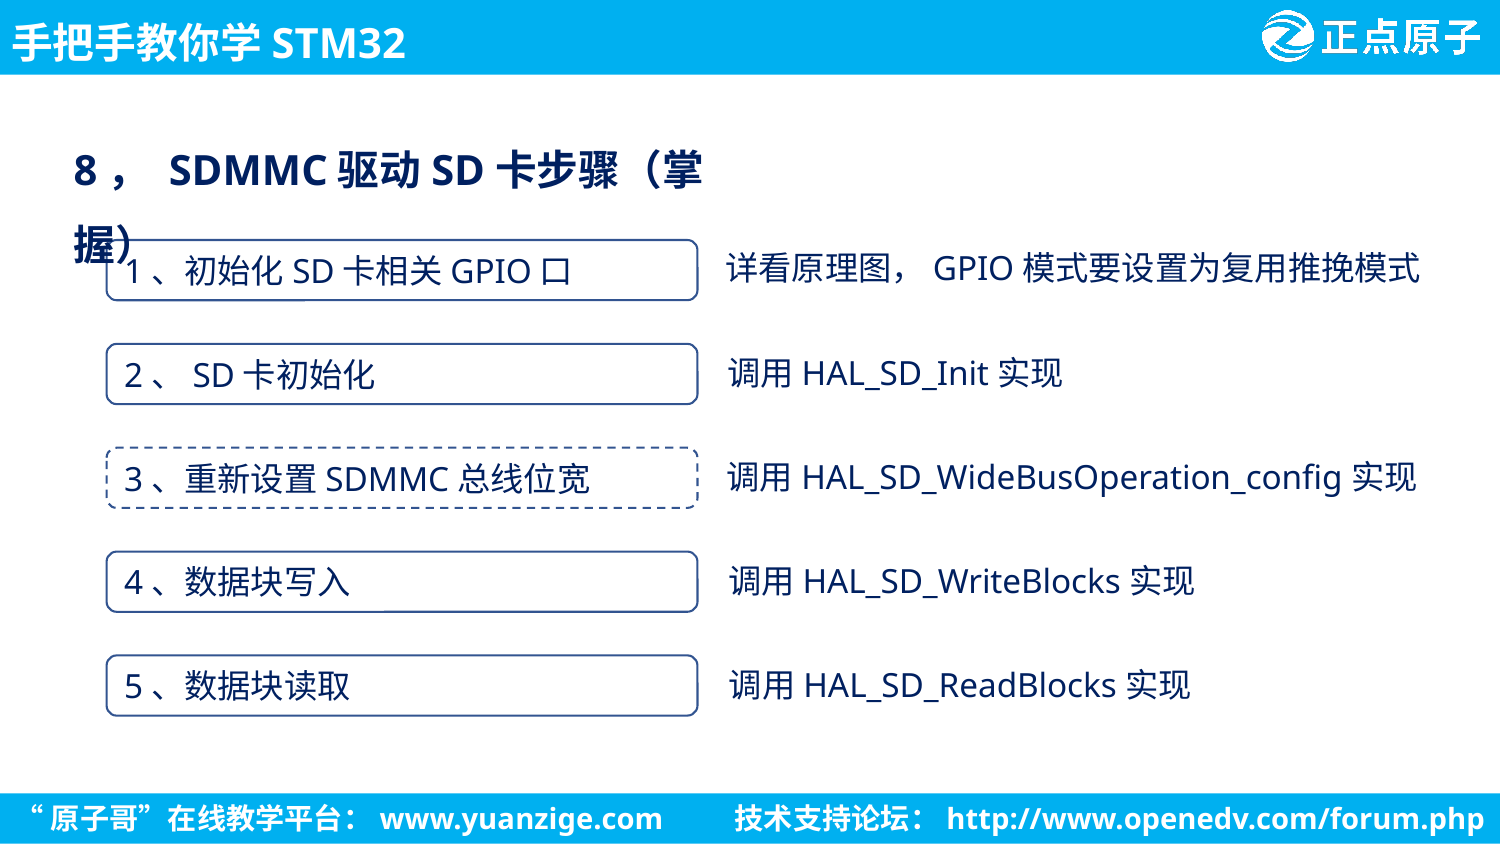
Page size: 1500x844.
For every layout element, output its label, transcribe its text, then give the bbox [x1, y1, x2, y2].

text_box 5、数据块读取 [105, 654, 699, 717]
text_box 调用HAL_SD_ReadBlocks实现 [714, 657, 1207, 712]
text_box 4、数据块写入 [105, 550, 699, 613]
picture [1263, 27, 1301, 61]
text_box 详看原理图，GPIO模式要设置为复用推挽模式 [710, 240, 1437, 295]
picture [1391, 46, 1397, 53]
picture [1273, 11, 1314, 45]
text_box 2、SD卡初始化 [105, 342, 699, 406]
text_box [0, 0, 1500, 76]
picture [1368, 19, 1396, 42]
picture [1446, 21, 1479, 54]
text_box 调用HAL_SD_Init实现 [712, 345, 1079, 400]
text_box “原子哥”在线教学平台：www.yuanzige.com [0, 793, 560, 843]
picture [1323, 21, 1357, 53]
text_box 8， SDMMC驱动SD卡步骤（掌握） [66, 114, 716, 273]
text_box 1、初始化SD卡相关GPIO口 [105, 273, 699, 302]
picture [1276, 45, 1301, 53]
picture [1405, 21, 1438, 54]
text_box 技术支持论坛：http://www.openedv.com/forum.php [560, 793, 1500, 843]
text_box 调用HAL_SD_WideBusOperation_config实现 [712, 449, 1433, 504]
picture [1431, 45, 1438, 51]
text_box 手把手教你学STM32 [0, 0, 967, 75]
picture [1412, 45, 1418, 52]
text_box 调用HAL_SD_WriteBlocks实现 [713, 553, 1211, 608]
text_box 3、重新设置SDMMC总线位宽 [105, 446, 699, 509]
